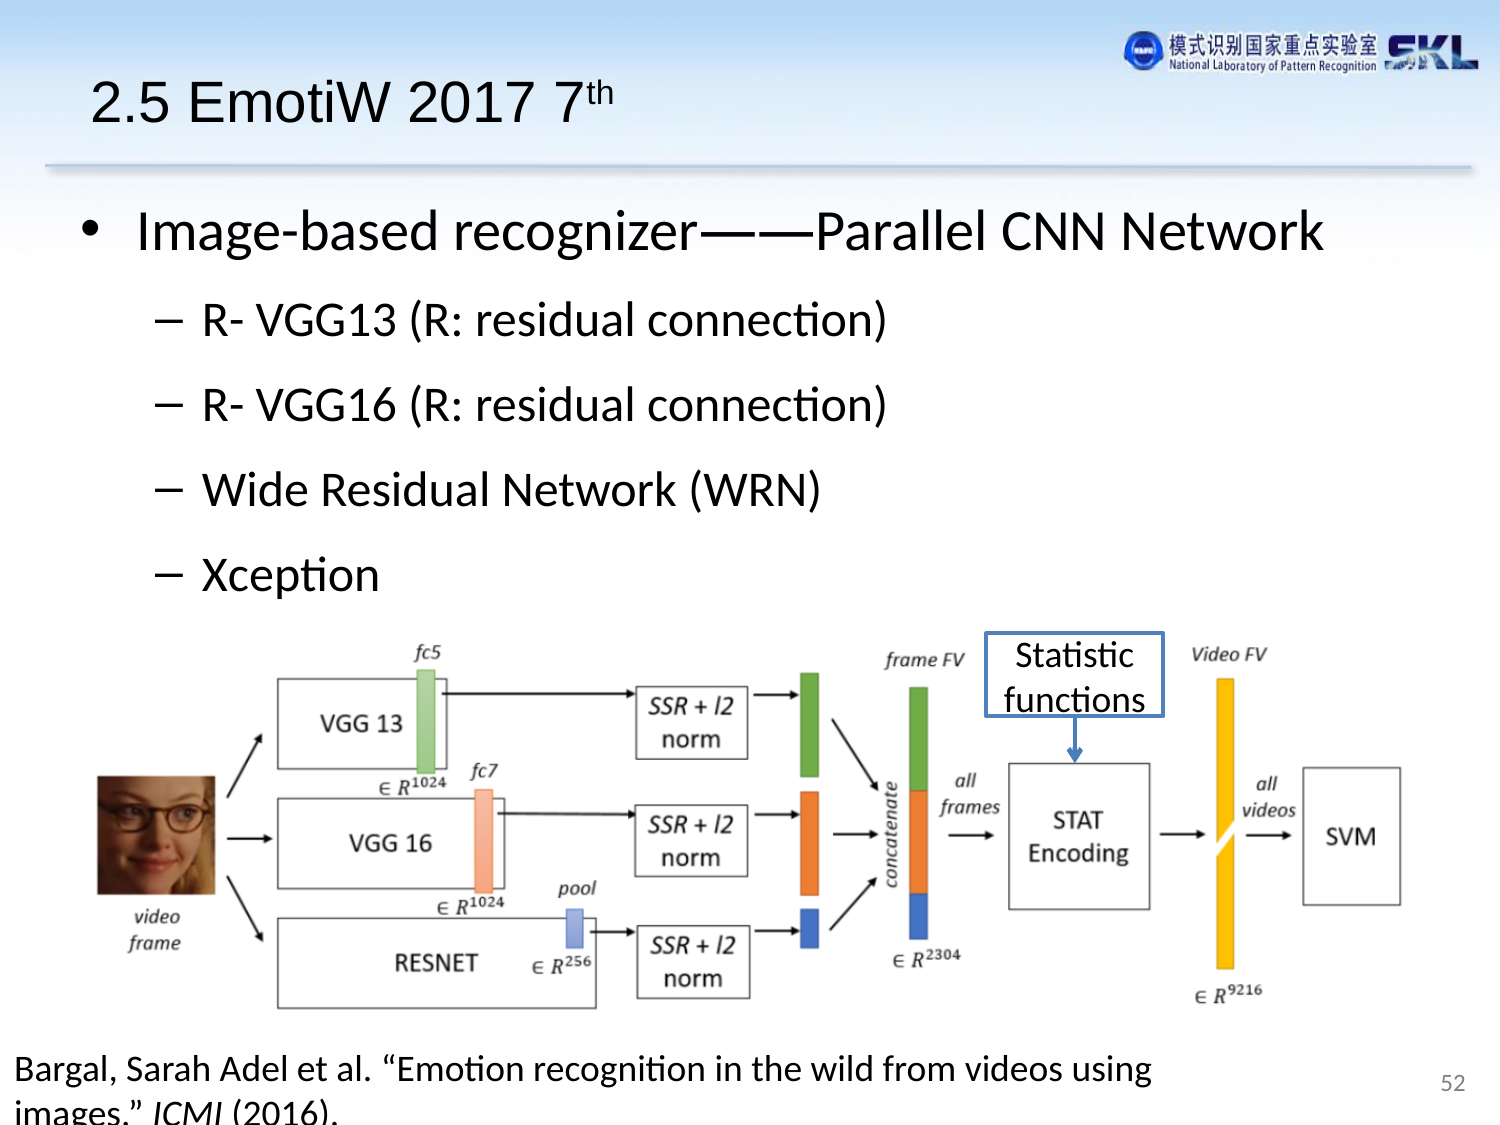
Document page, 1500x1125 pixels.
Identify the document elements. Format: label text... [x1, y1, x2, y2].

list Image-based recognizer——Parallel CNN Network R- VGG13 (R: residual connection) R- VGG16 (R: residual connection) Wide Residual Network (WRN) Xception [64, 184, 1447, 623]
picture [0, 0, 1500, 1039]
text_box Bargal, Sarah Adel et al. “Emotion recognition in the wild from videos using images.” ICMI (2016). [0, 1036, 1500, 1125]
title 2.5 EmotiW 2017 7th [75, 45, 825, 153]
